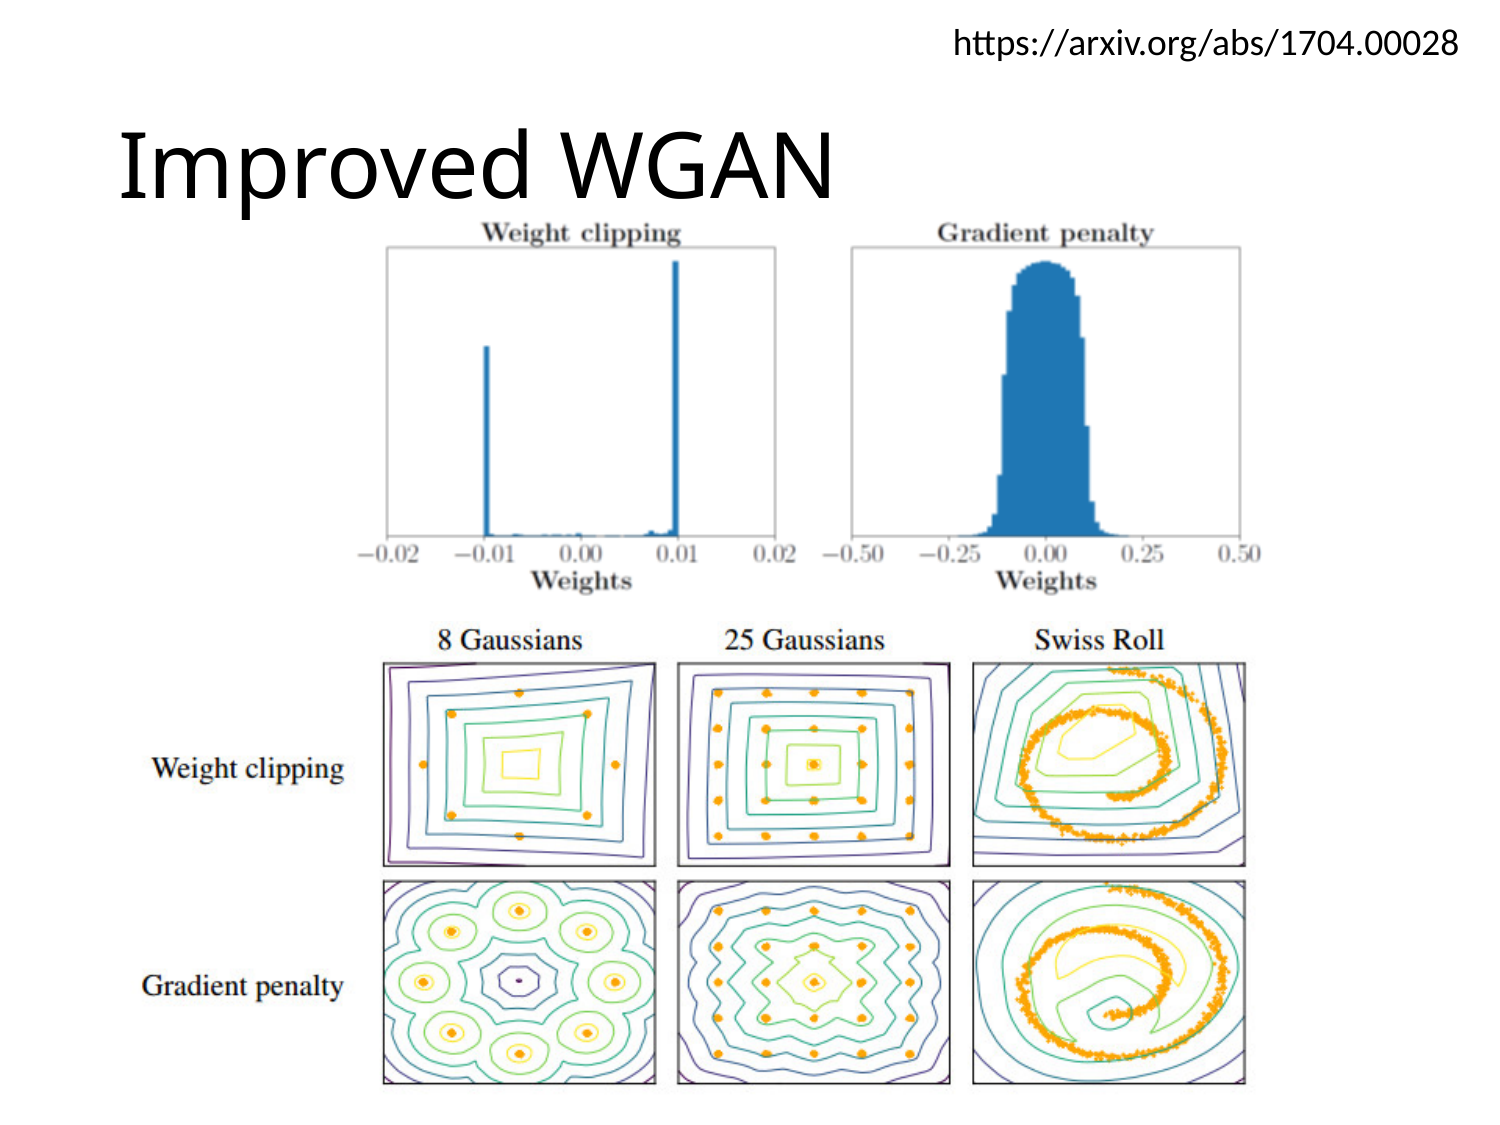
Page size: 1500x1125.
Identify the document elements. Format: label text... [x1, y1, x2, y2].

title Improved WGAN [103, 59, 1397, 278]
picture [130, 208, 1284, 1105]
text_box https://arxiv.org/abs/1704.00028 [938, 10, 1475, 71]
